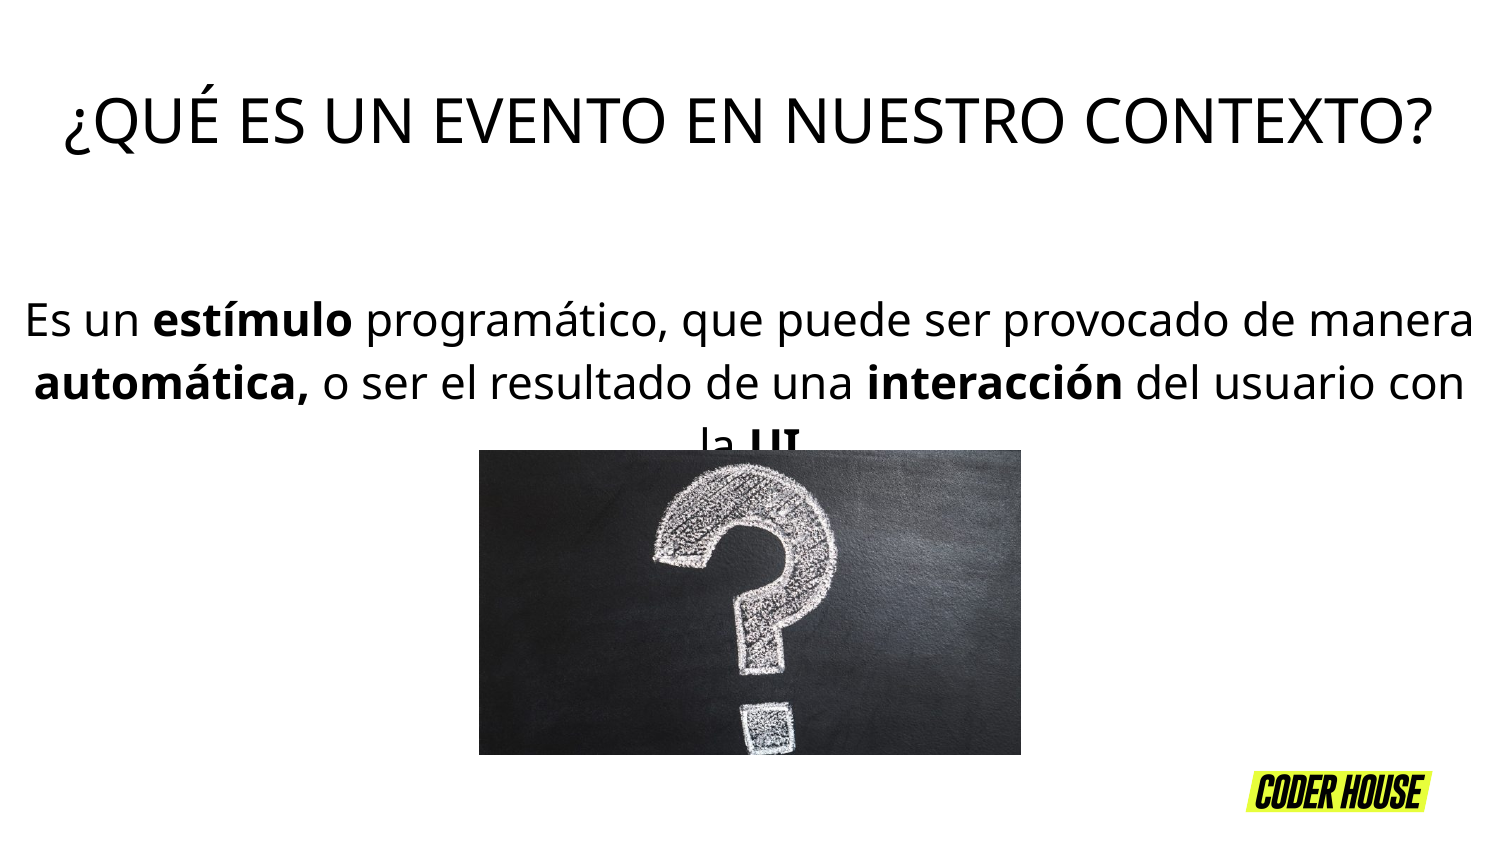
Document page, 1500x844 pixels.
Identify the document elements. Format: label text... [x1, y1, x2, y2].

picture [1241, 764, 1437, 819]
picture [479, 450, 1021, 755]
text_box ¿QUÉ ES UN EVENTO EN NUESTRO CONTEXTO? Es un estímulo programático, que puede ser provocado de manera automática, o ser el resultado de una interacción del usuario con la UI [0, 54, 1500, 713]
